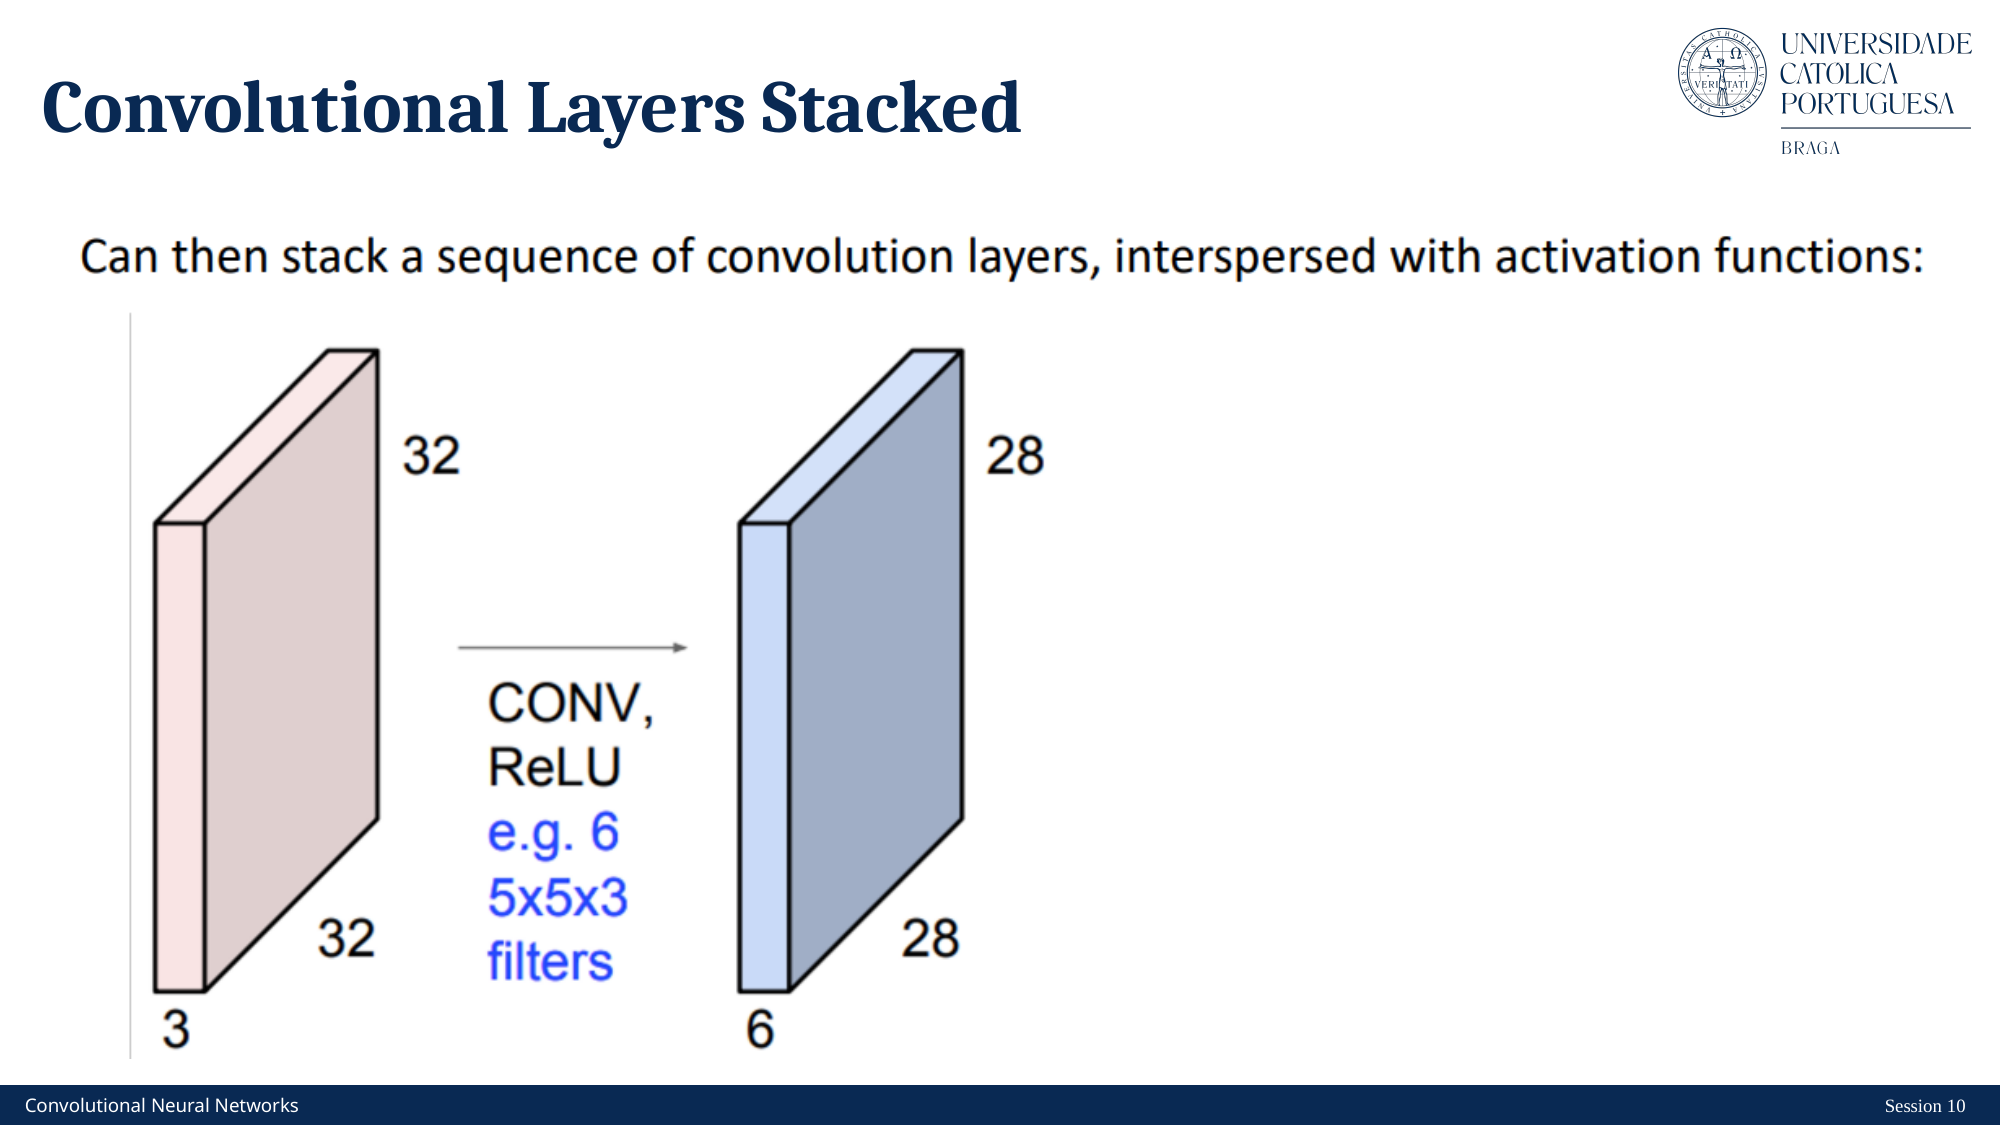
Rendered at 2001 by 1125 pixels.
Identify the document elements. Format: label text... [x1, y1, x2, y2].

picture [1672, 18, 1982, 163]
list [67, 204, 1934, 1060]
text_box Convolutional Neural Networks [9, 1086, 1126, 1125]
text_box Session 10 [1126, 1086, 1981, 1125]
title Convolutional Layers Stacked [27, 0, 1753, 218]
text_box [0, 1085, 2000, 1125]
